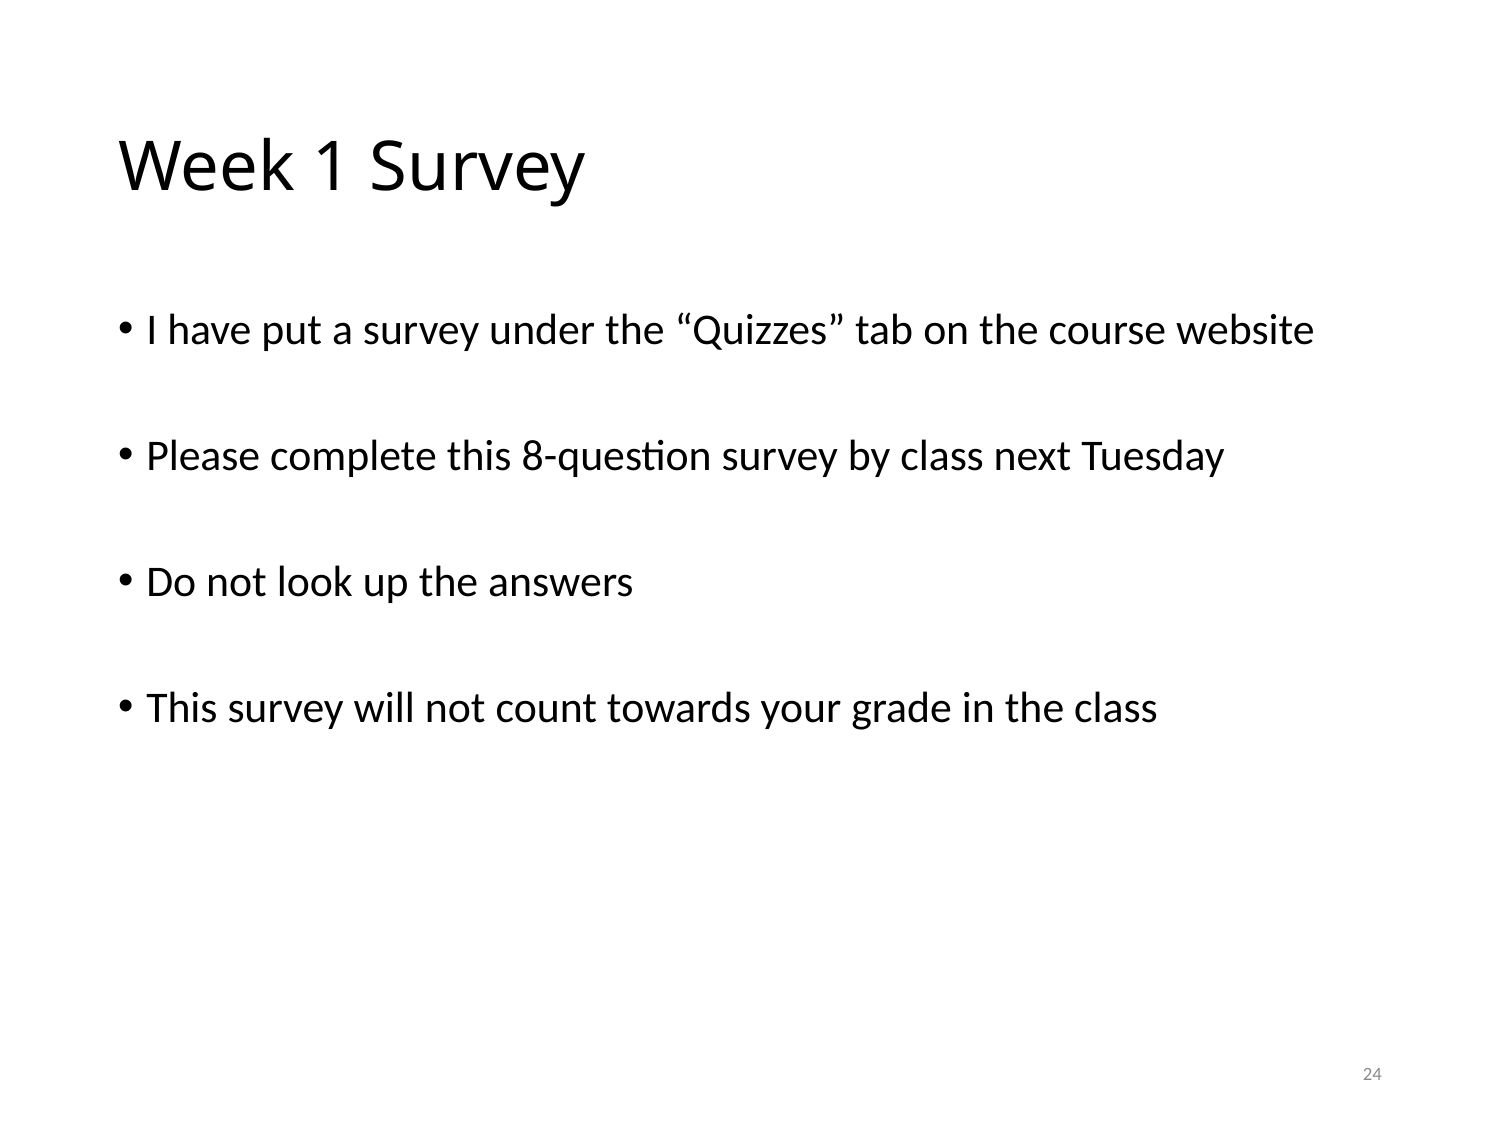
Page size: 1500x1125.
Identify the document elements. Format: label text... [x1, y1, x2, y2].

title Week 1 Survey [103, 59, 1397, 278]
slide_number 24 [1059, 1042, 1397, 1103]
list I have put a survey under the “Quizzes” tab on the course website Please complete this 8-question survey by class next Tuesday Do not look up the answers This survey will not count towards your grade in the class [103, 299, 1397, 1014]
